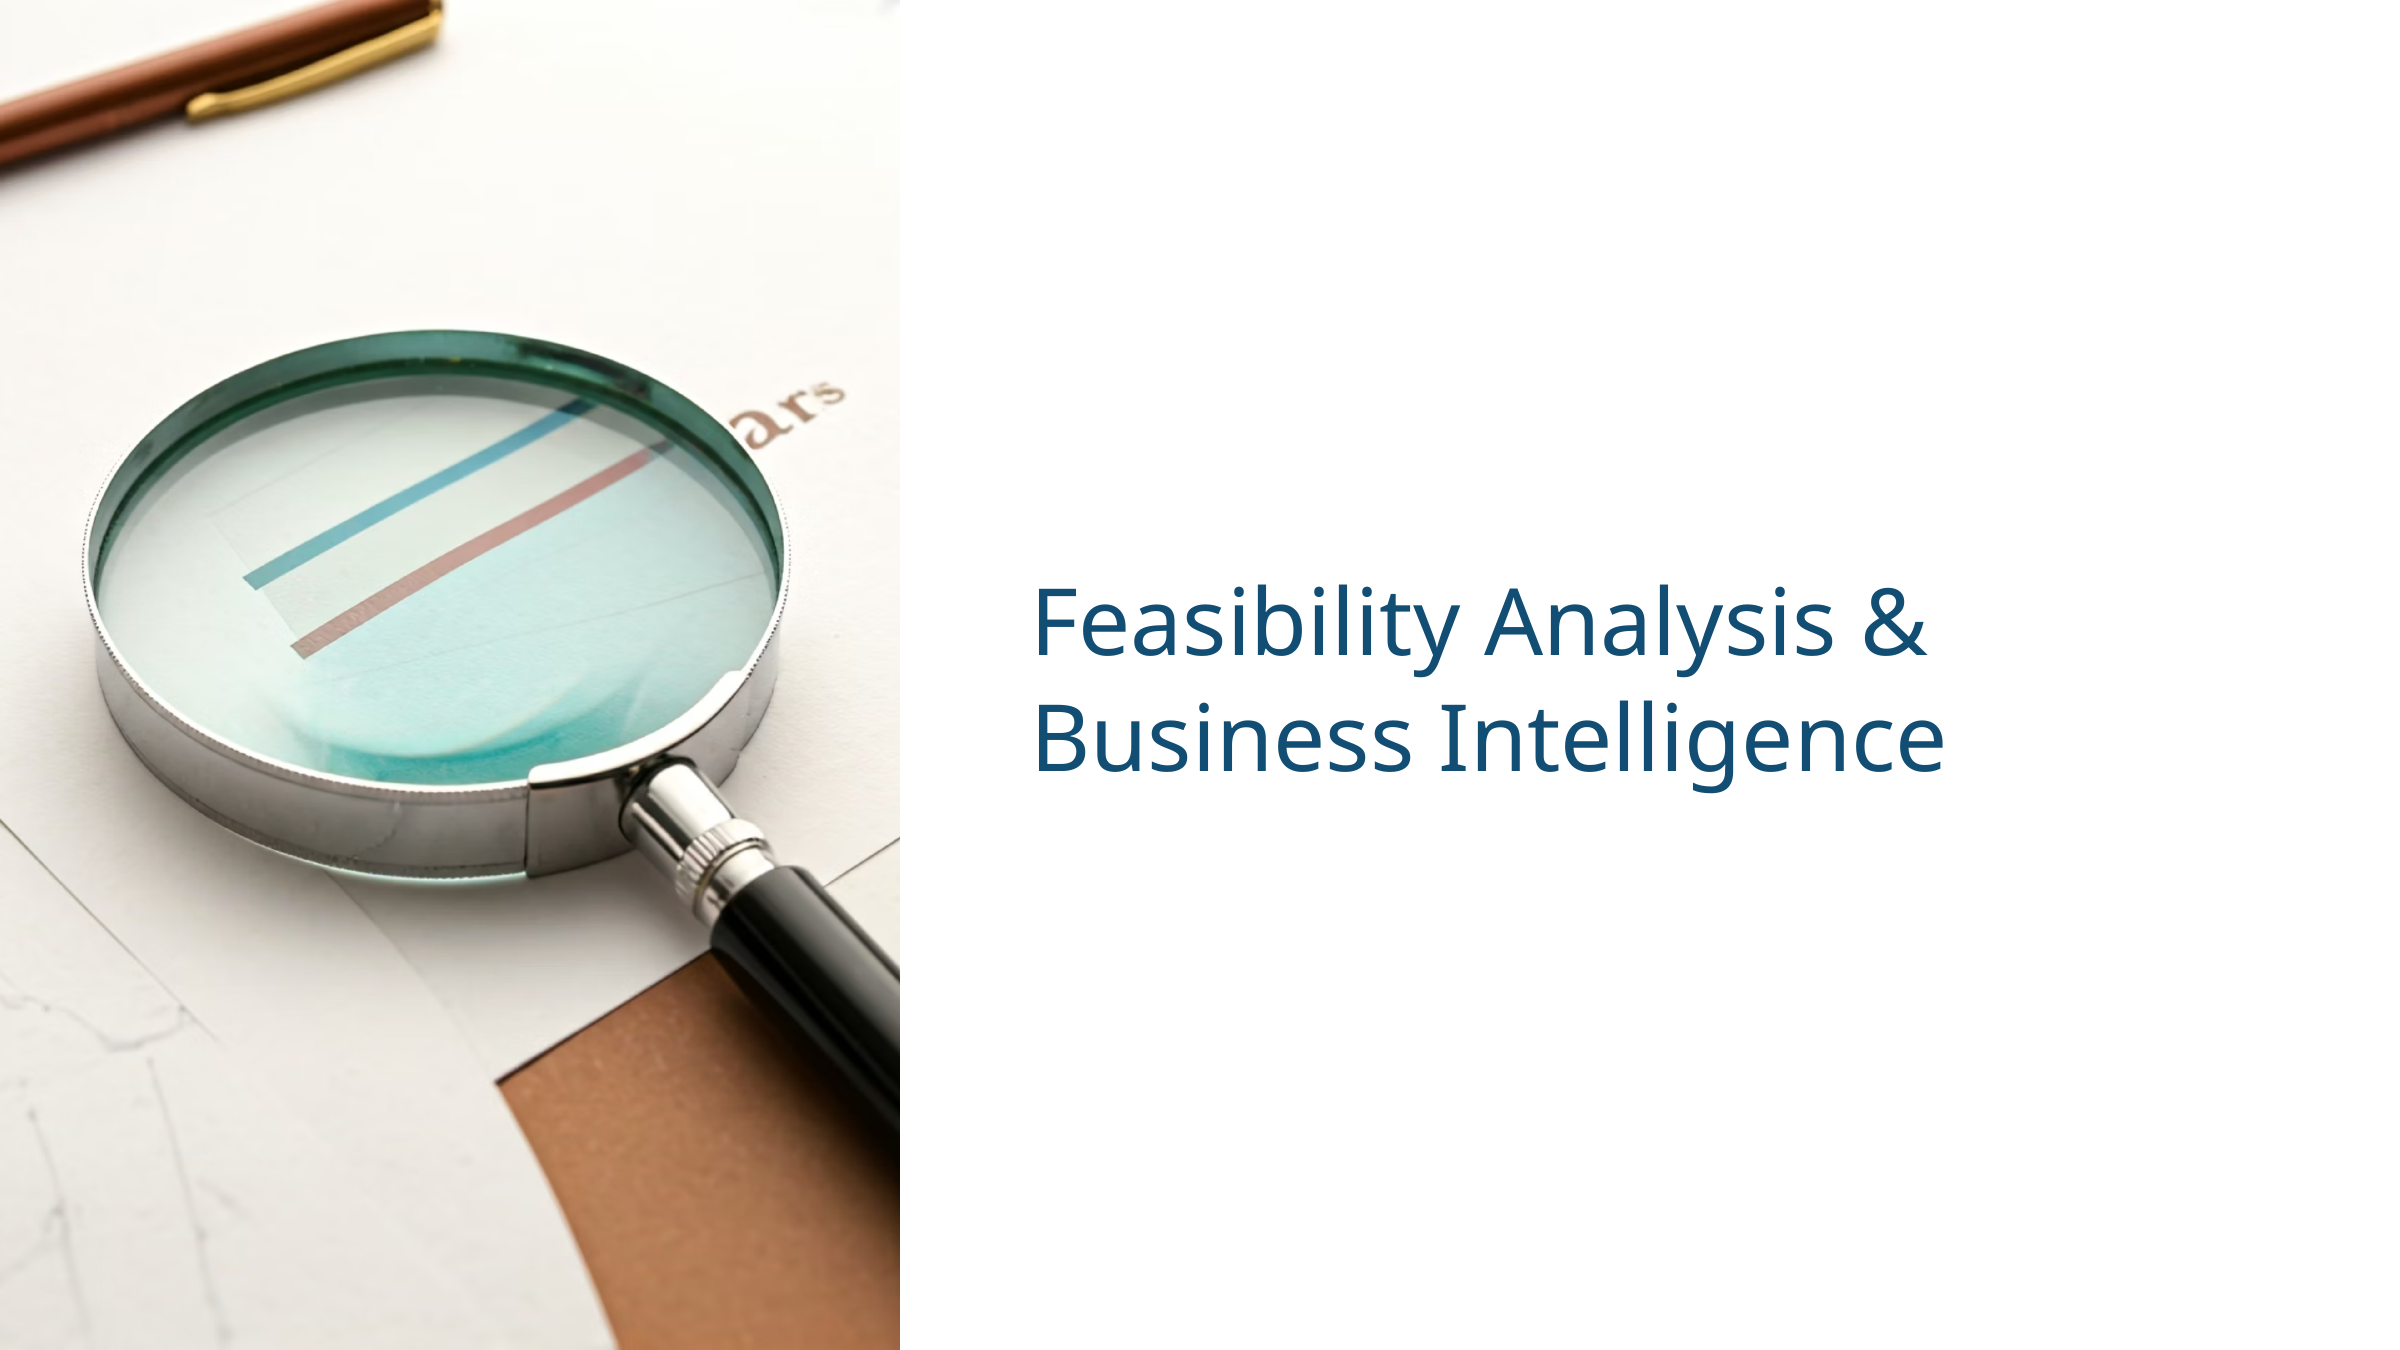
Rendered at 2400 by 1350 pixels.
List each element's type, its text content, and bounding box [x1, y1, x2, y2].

text_box Feasibility Analysis & Business Intelligence [1030, 558, 2270, 792]
picture [0, 0, 900, 1350]
